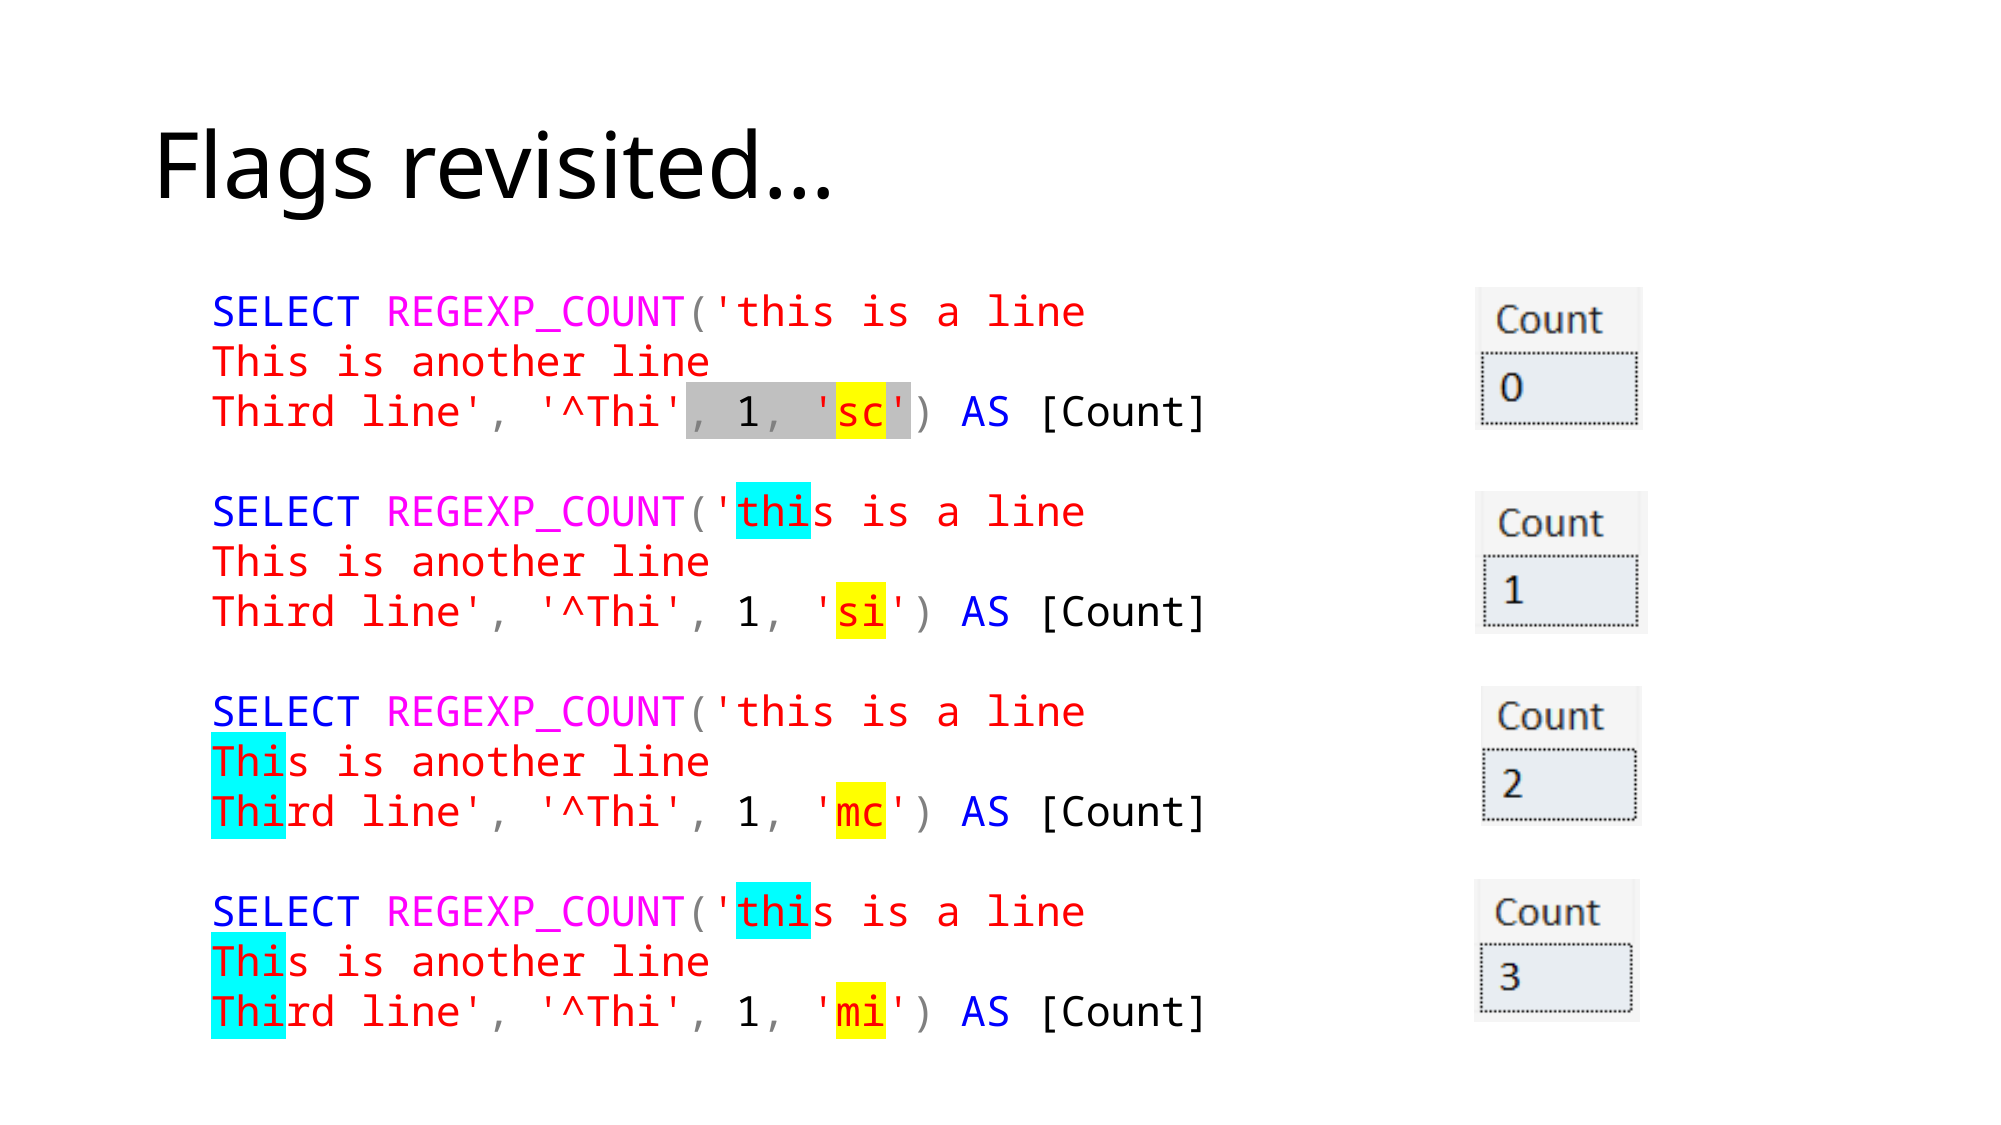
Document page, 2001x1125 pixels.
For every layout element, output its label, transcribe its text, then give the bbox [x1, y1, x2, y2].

text_box SELECT REGEXP_COUNT('this is a line This is another line Third line', '^Thi', 1, 'sc') AS [Count] SELECT REGEXP_COUNT('this is a line This is another line Third line', '^Thi', 1, 'si') AS [Count] SELECT REGEXP_COUNT('this is a line This is another line Third line', '^Thi', 1, 'mc') AS [Count] SELECT REGEXP_COUNT('this is a line This is another line Third line', '^Thi', 1, 'mi') AS [Count] [196, 277, 1367, 1043]
title Flags revisited… [137, 59, 1863, 278]
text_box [1474, 287, 1648, 1022]
